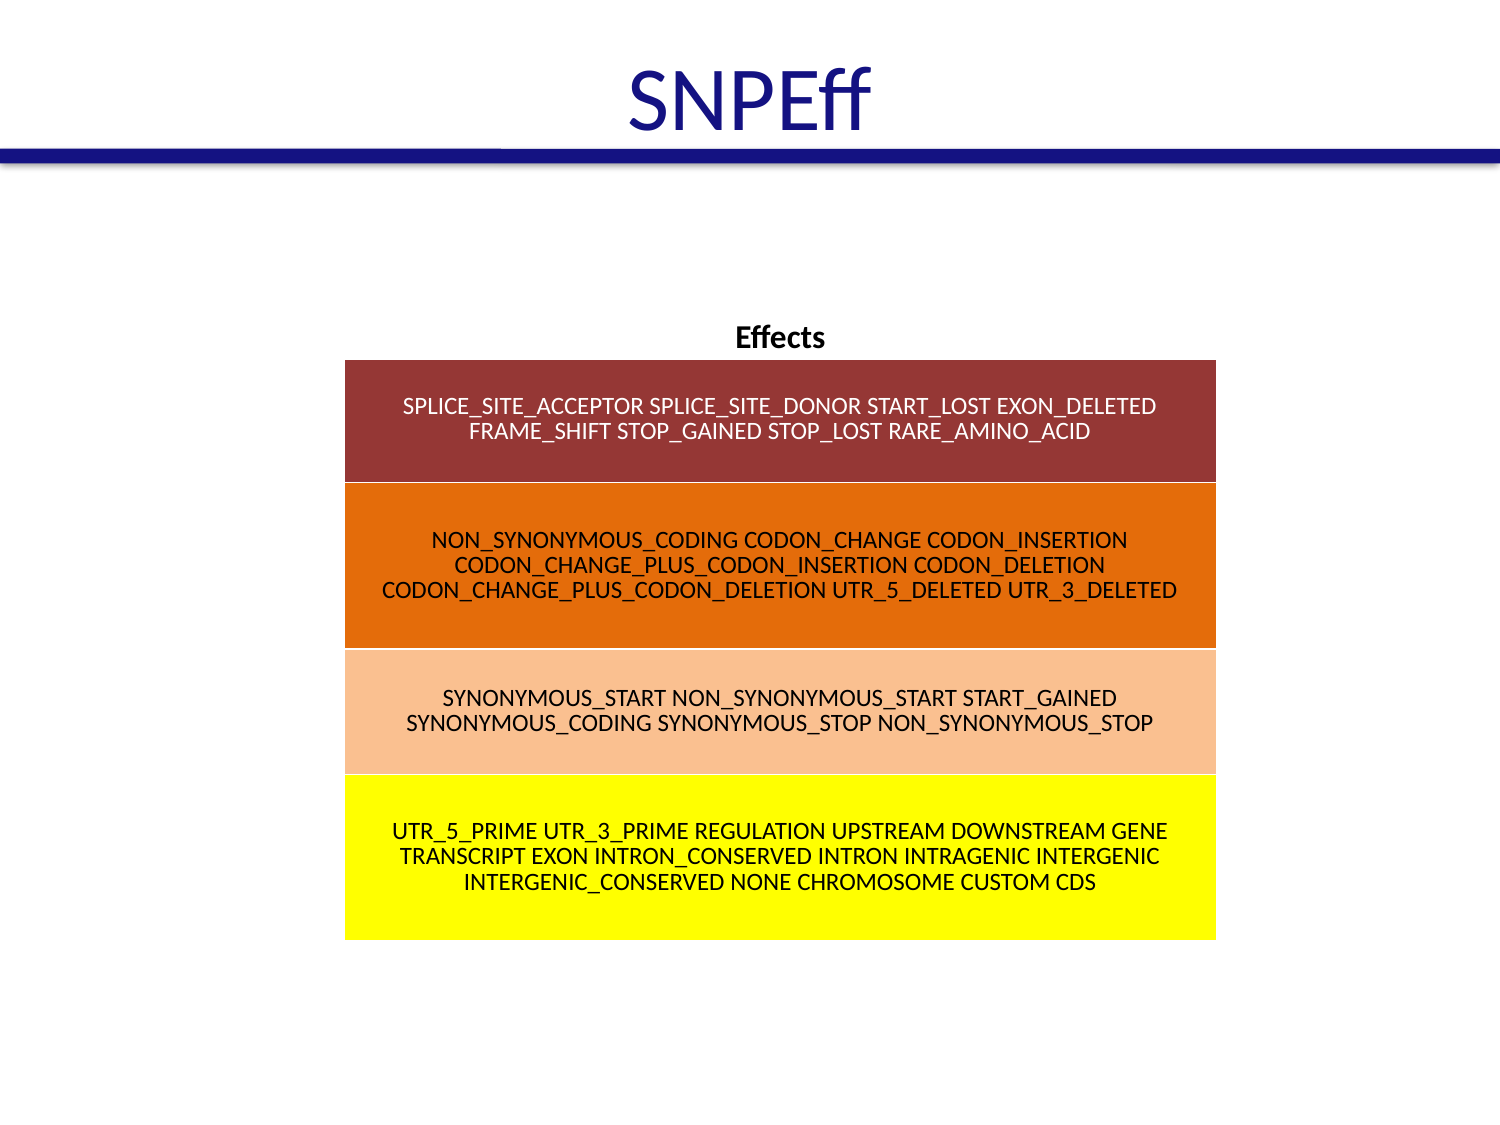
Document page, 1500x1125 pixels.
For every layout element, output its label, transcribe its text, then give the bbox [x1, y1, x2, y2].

table_cell UTR_5_PRIME UTR_3_PRIME REGULATION UPSTREAM DOWNSTREAM GENE TRANSCRIPT EXON INTRON_CONSERVED INTRON INTRAGENIC INTERGENIC INTERGENIC_CONSERVED NONE CHROMOSOME CUSTOM CDS [345, 775, 1216, 940]
table_header Effects [345, 275, 1216, 354]
table_cell NON_SYNONYMOUS_CODING CODON_CHANGE CODON_INSERTION CODON_CHANGE_PLUS_CODON_INSERTION CODON_DELETION CODON_CHANGE_PLUS_CODON_DELETION UTR_5_DELETED UTR_3_DELETED [345, 483, 1216, 648]
table_cell SYNONYMOUS_START NON_SYNONYMOUS_START START_GAINED SYNONYMOUS_CODING SYNONYMOUS_STOP NON_SYNONYMOUS_STOP [345, 650, 1216, 774]
title SNPEff [75, 0, 1425, 188]
table_cell SPLICE_SITE_ACCEPTOR SPLICE_SITE_DONOR START_LOST EXON_DELETED FRAME_SHIFT STOP_GAINED STOP_LOST RARE_AMINO_ACID [345, 360, 1216, 482]
